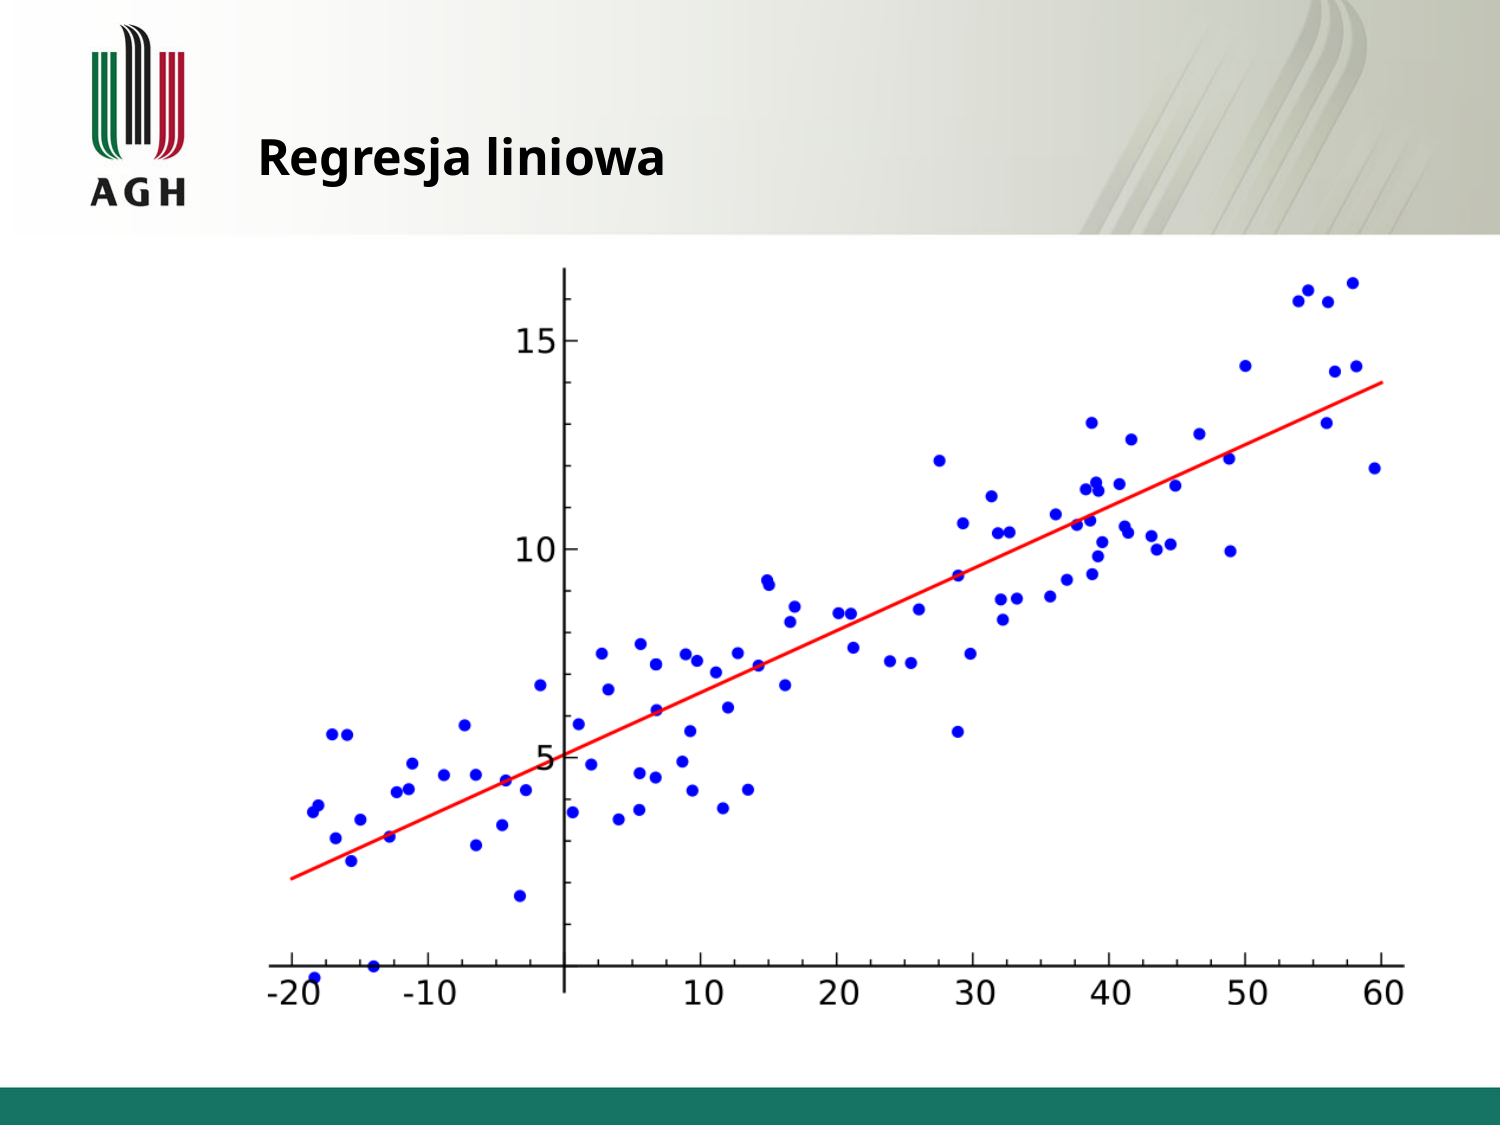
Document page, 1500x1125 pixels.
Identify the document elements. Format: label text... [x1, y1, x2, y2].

picture [0, 0, 1500, 1125]
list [241, 266, 1426, 1006]
title Regresja liniowa [242, 78, 1425, 233]
